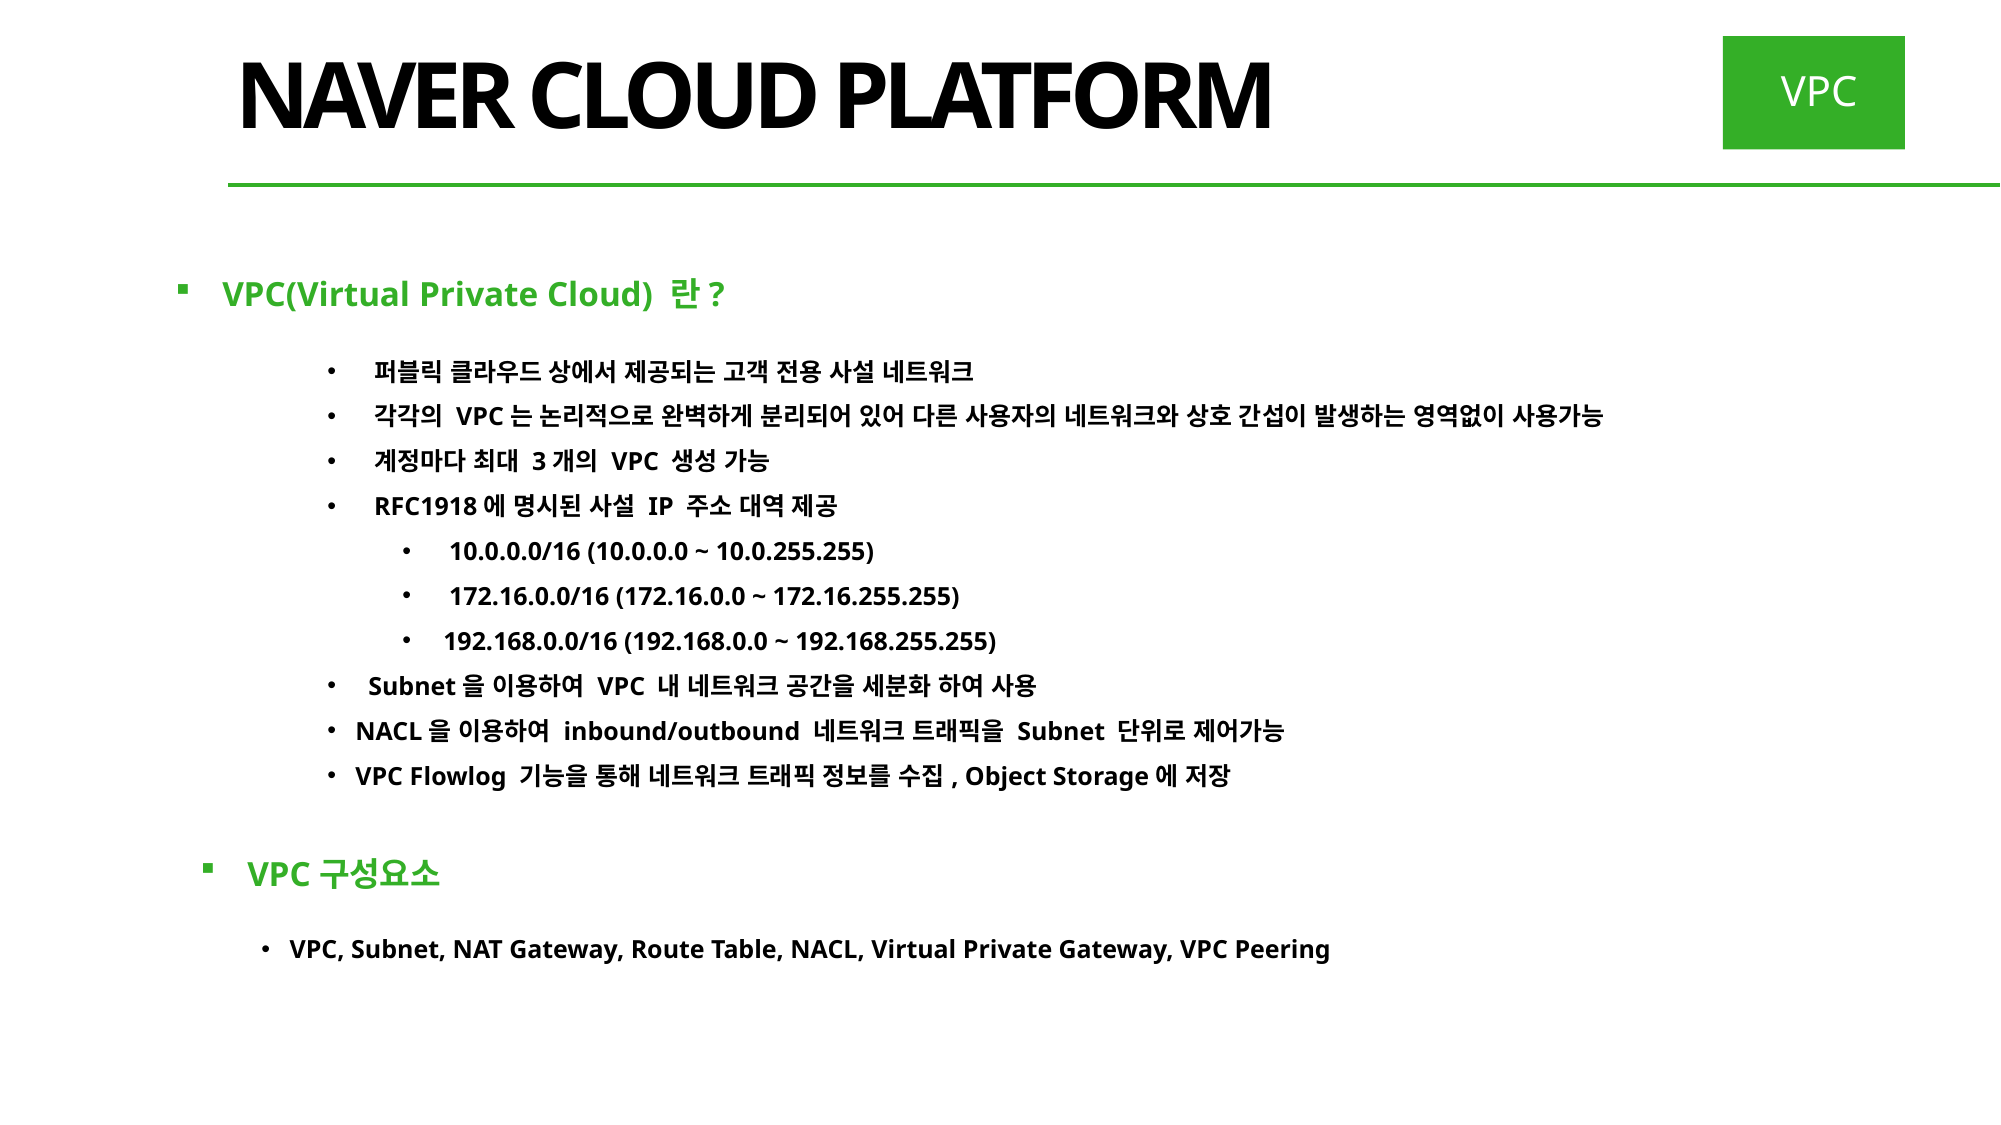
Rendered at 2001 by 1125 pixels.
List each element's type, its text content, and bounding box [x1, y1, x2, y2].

text_box VPC [1765, 57, 1873, 123]
text_box NAVER CLOUD PLATFORM [220, 29, 1311, 155]
text_box [1722, 35, 1906, 150]
text_box VPC, Subnet, NAT Gateway, Route Table, NACL, Virtual Private Gateway, VPC Peering [171, 926, 1348, 972]
text_box 퍼블릭 클라우드 상에서 제공되는 고객 전용 사설 네트워크 각각의 VPC는 논리적으로 완벽하게 분리되어 있어 다른 사용자의 네트워크와 상호 간섭이 발생하는 영역없이 사용가능 계정마다 최대 3개의 VPC 생성 가능 RFC1918에 명시된 사설 IP 주소 대역 제공 10.0.0.0/16 (10.0.0.0 ~ 10.0.255.255) 172.16.0.0/16 (172.16.0.0 ~ 172.16.255.255) 192.168.0.0/16 (192.168.0.0 ~ 192.168.255.255) Subnet을 이용하여 VPC 내 네트워크 공간을 세분화 하여 사용 NACL을 이용하여 inbound/outbound 네트워크 트래픽을 Subnet 단위로 제어가능 VPC Flowlog 기능을 통해 네트워크 트래픽 정보를 수집, Object Storage에 저장 [312, 333, 1622, 843]
text_box VPC(Virtual Private Cloud) 란? [160, 265, 717, 321]
text_box VPC구성요소 [185, 845, 742, 901]
